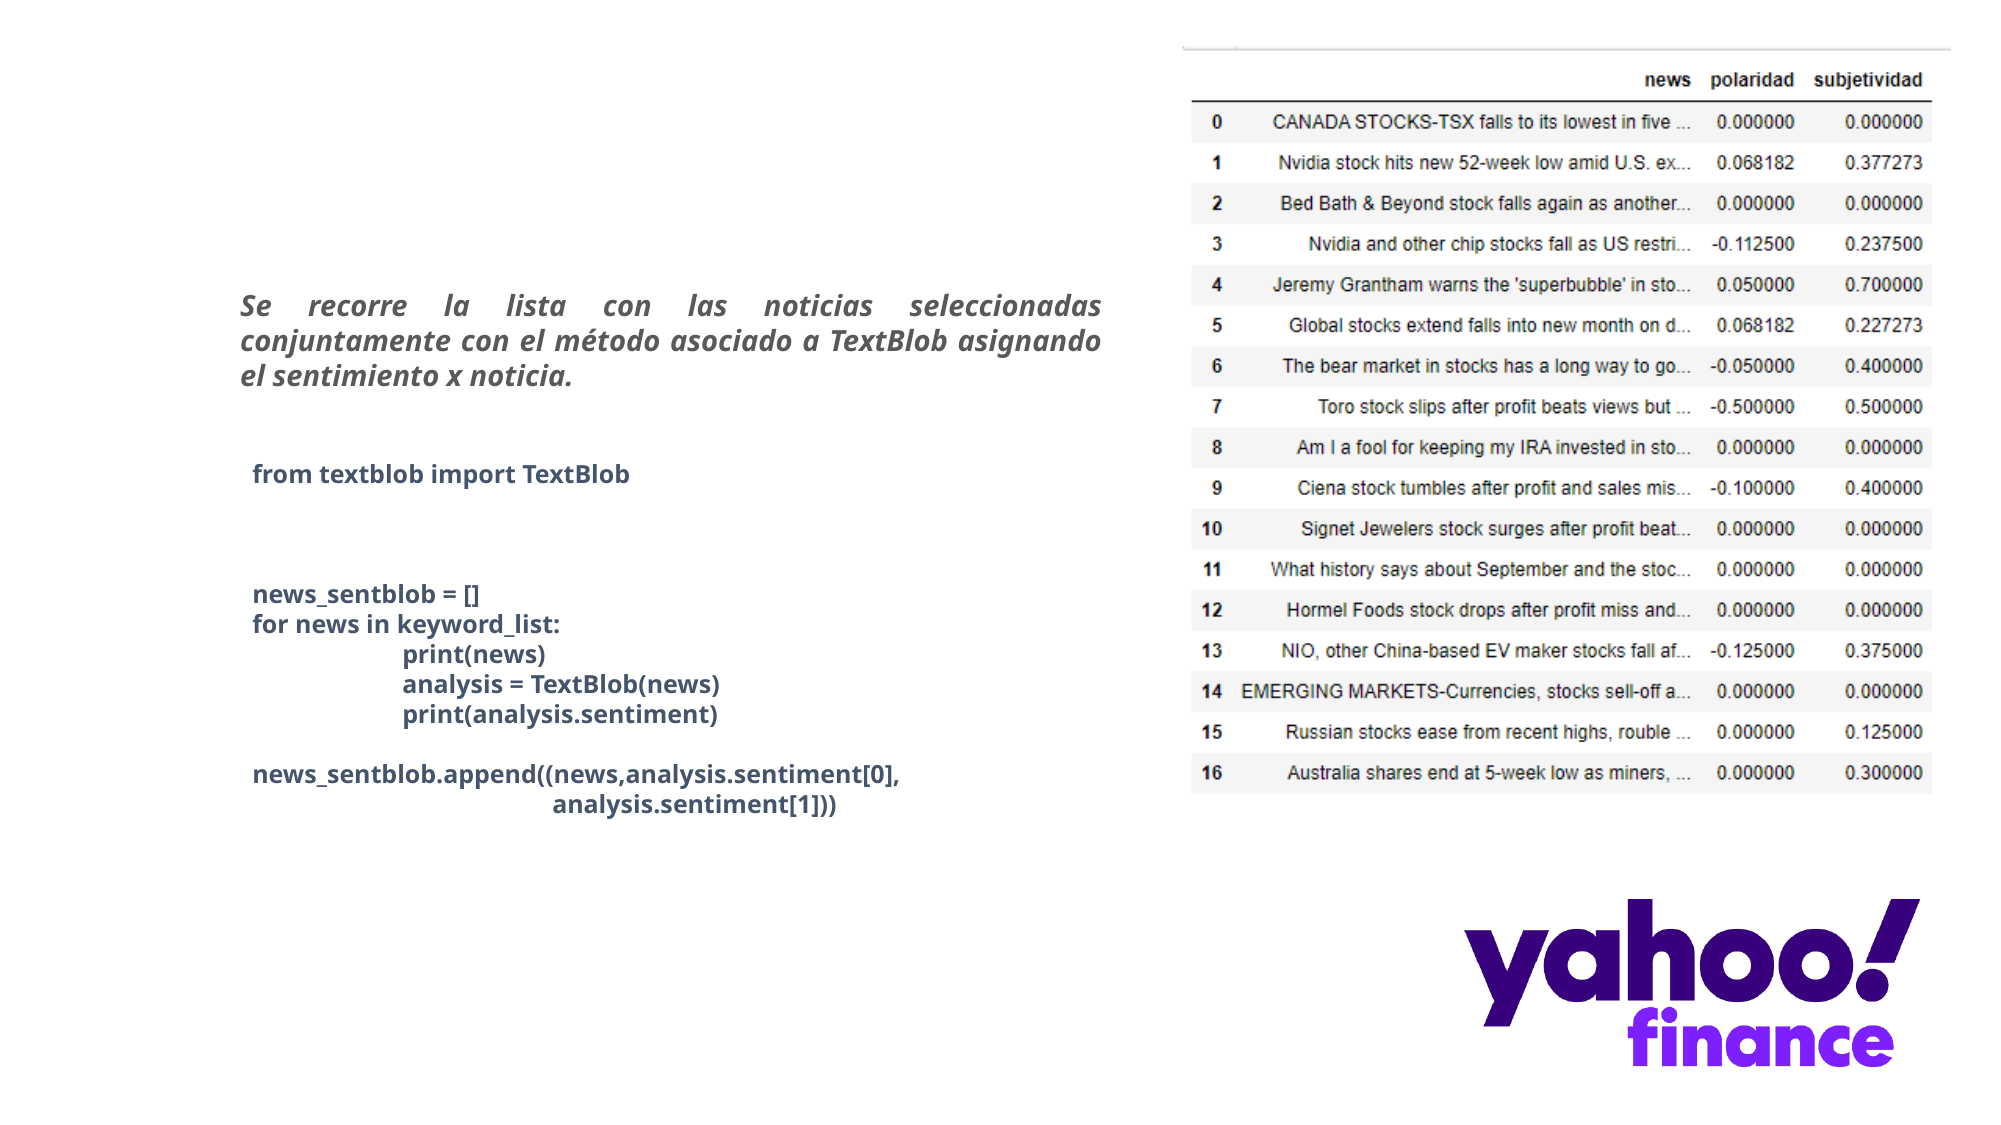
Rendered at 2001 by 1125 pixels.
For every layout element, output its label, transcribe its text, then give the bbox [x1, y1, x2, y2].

text_box Se recorre la lista con las noticias seleccionadas conjuntamente con el método asociado a TextBlob asignando el sentimiento x noticia. [225, 238, 1118, 878]
picture [1464, 899, 1920, 1067]
picture [1178, 46, 1951, 800]
text_box from textblob import TextBlob news_sentblob = [] for news in keyword_list: print(news) analysis = TextBlob(news) print(analysis.sentiment) news_sentblob.append((news,analysis.sentiment[0], analysis.sentiment[1])) [237, 451, 1043, 826]
